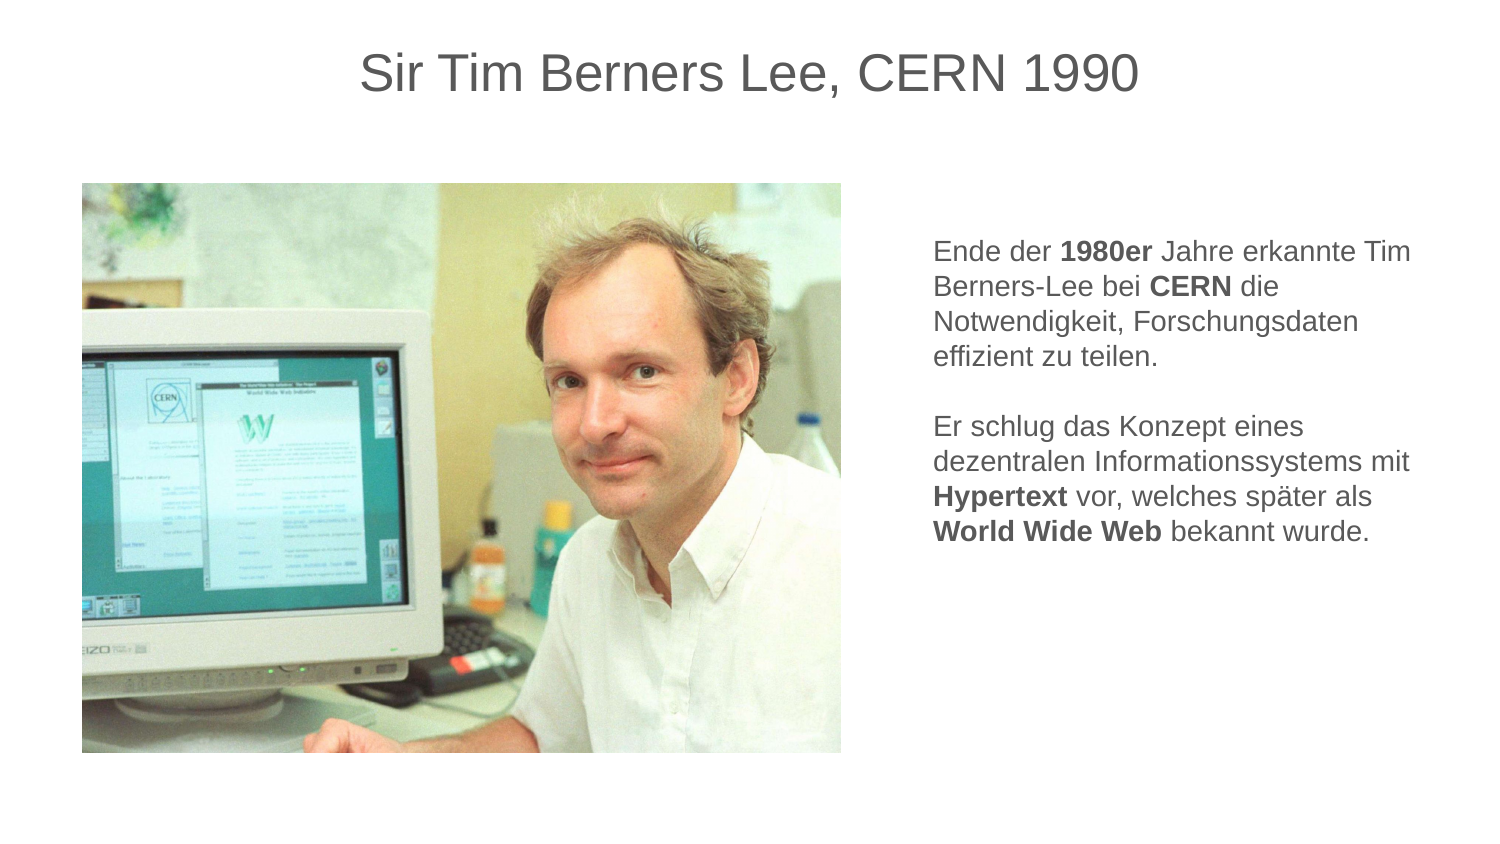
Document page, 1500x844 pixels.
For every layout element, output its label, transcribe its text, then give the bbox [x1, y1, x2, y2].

text_box Ende der 1980er Jahre erkannte Tim Berners-Lee bei CERN die Notwendigkeit, Forschungsdaten effizient zu teilen. Er schlug das Konzept eines dezentralen Informationssystems mit Hypertext vor, welches später als World Wide Web bekannt wurde. [918, 217, 1478, 562]
title Sir Tim Berners Lee, CERN 1990 [51, 23, 1449, 117]
picture [81, 183, 841, 753]
